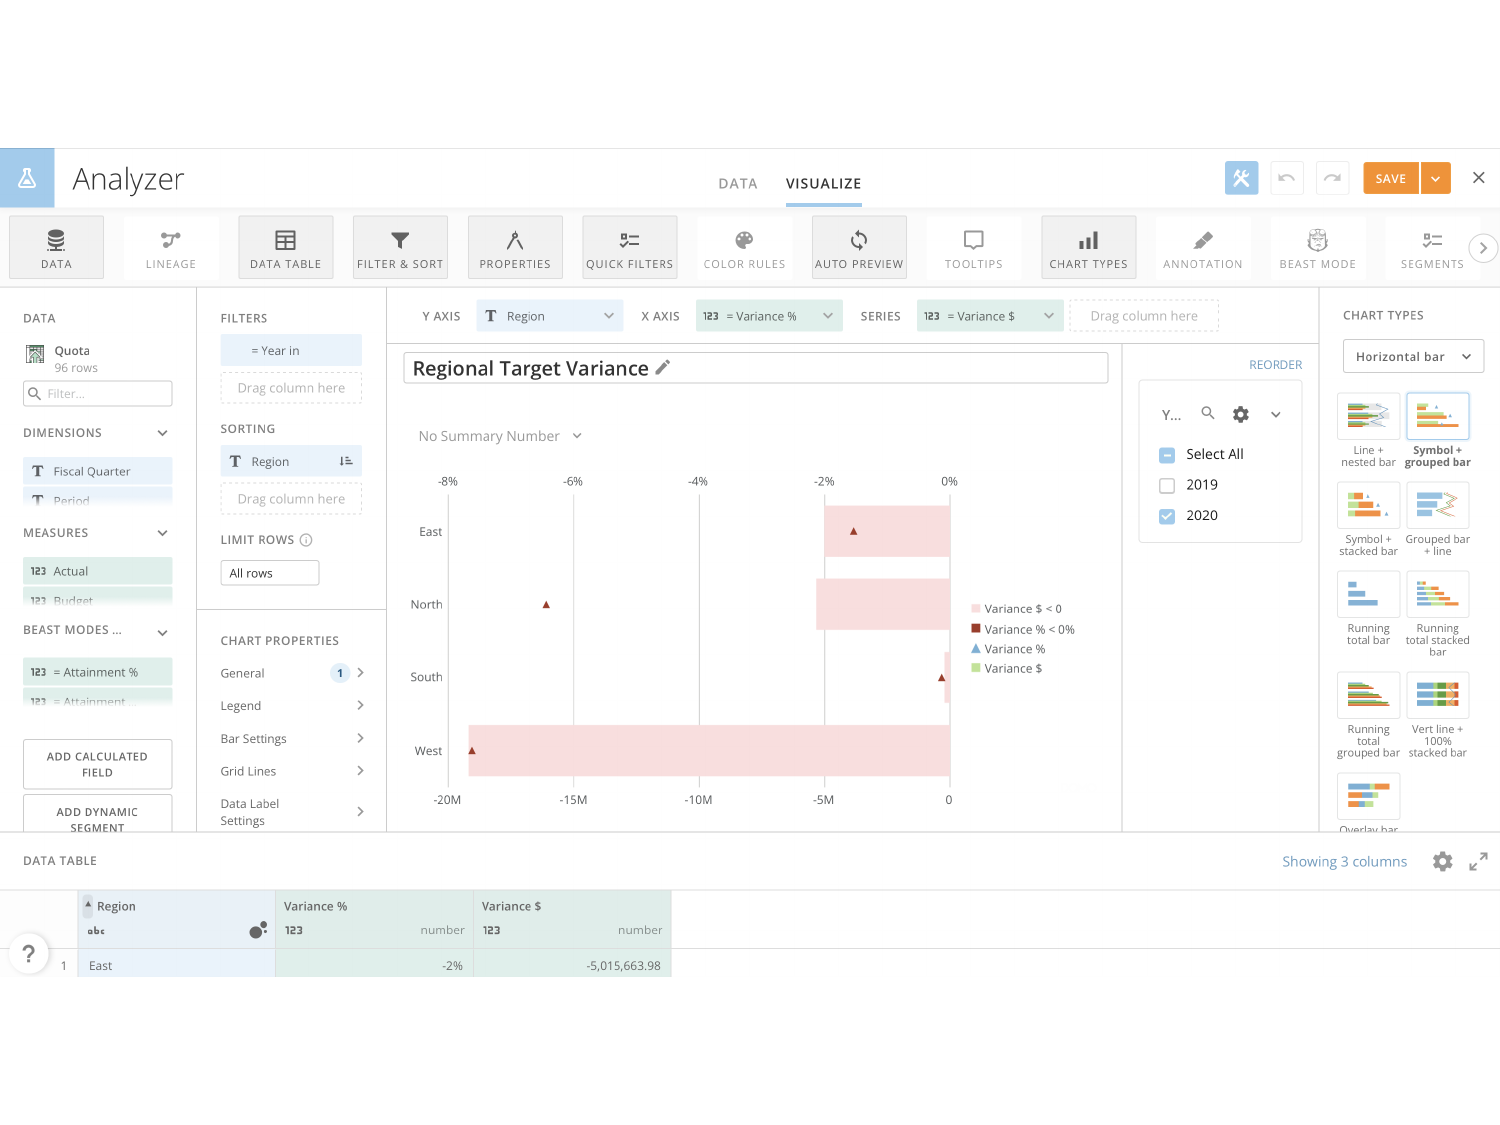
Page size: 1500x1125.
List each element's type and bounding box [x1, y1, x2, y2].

picture [0, 148, 1500, 977]
